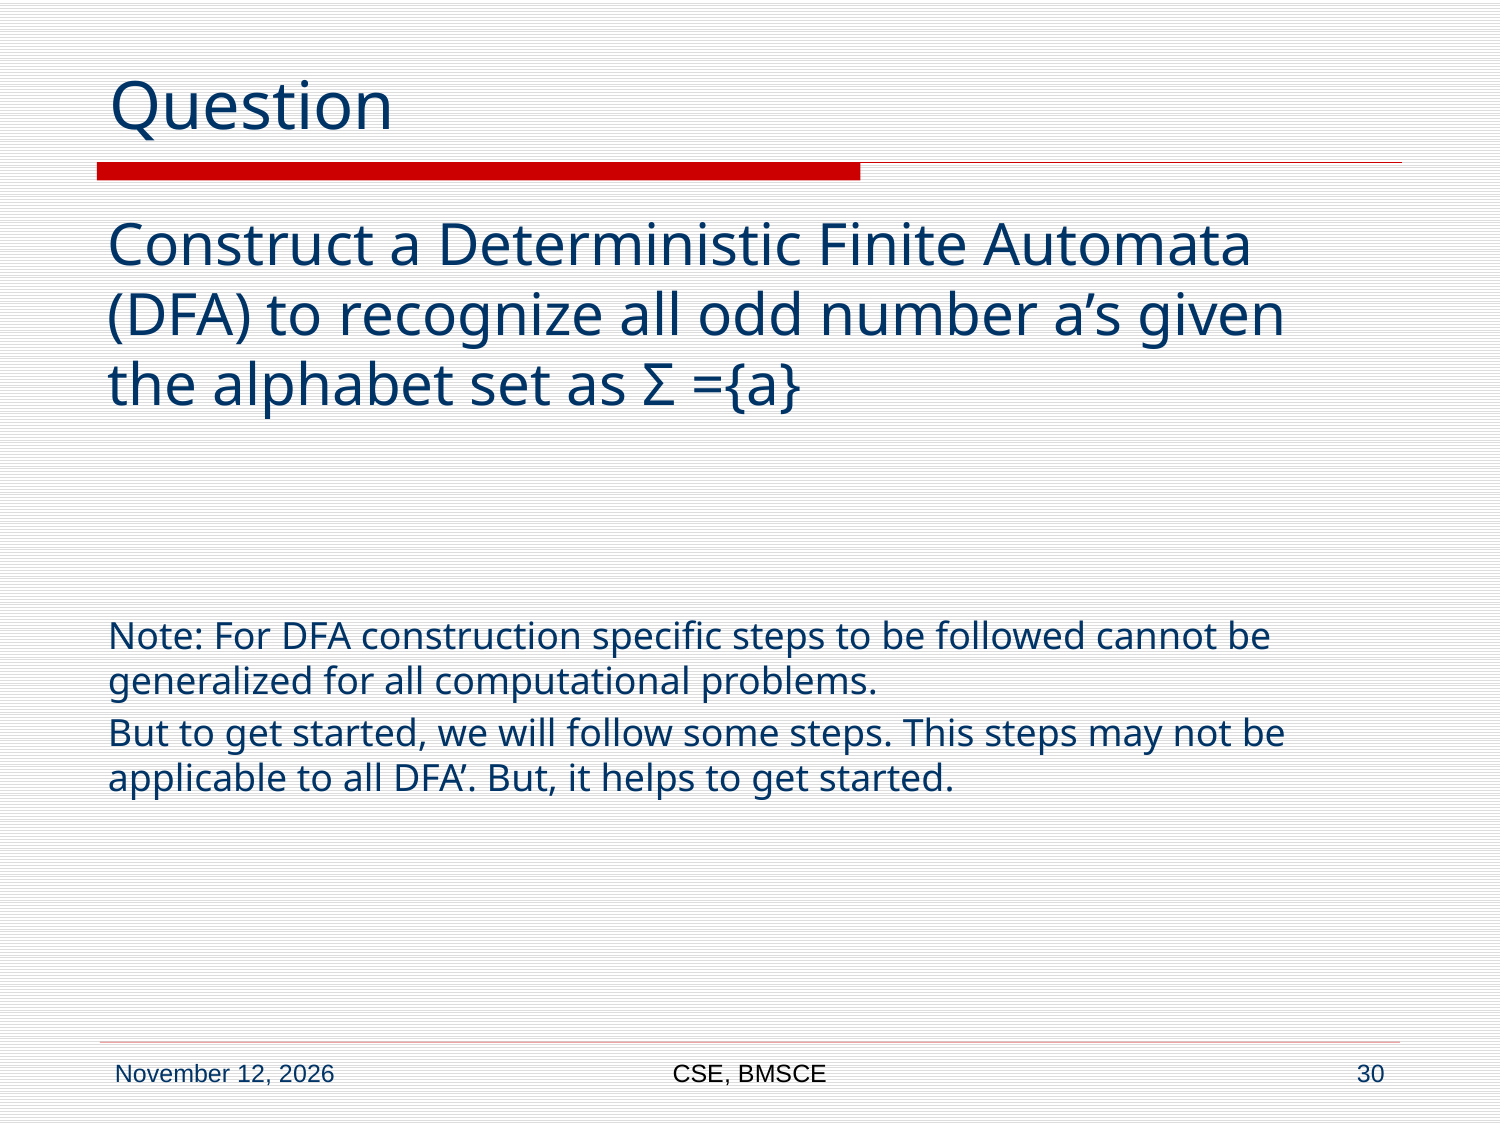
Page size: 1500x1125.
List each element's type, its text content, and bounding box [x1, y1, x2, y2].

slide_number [99, 1049, 426, 1103]
footer CSE, BMSCE [512, 1049, 988, 1103]
list Construct a Deterministic Finite Automata (DFA) to recognize all odd number a’s given the alphabet set as Σ ={a} Note: For DFA construction specific steps to be followed cannot be generalized for all computational problems. But to get started, we will follow some steps. This steps may not be applicable to all DFA’. But, it helps to get started. [92, 200, 1406, 1025]
slide_number 30 [1074, 1049, 1401, 1103]
title Question [94, 24, 1407, 150]
